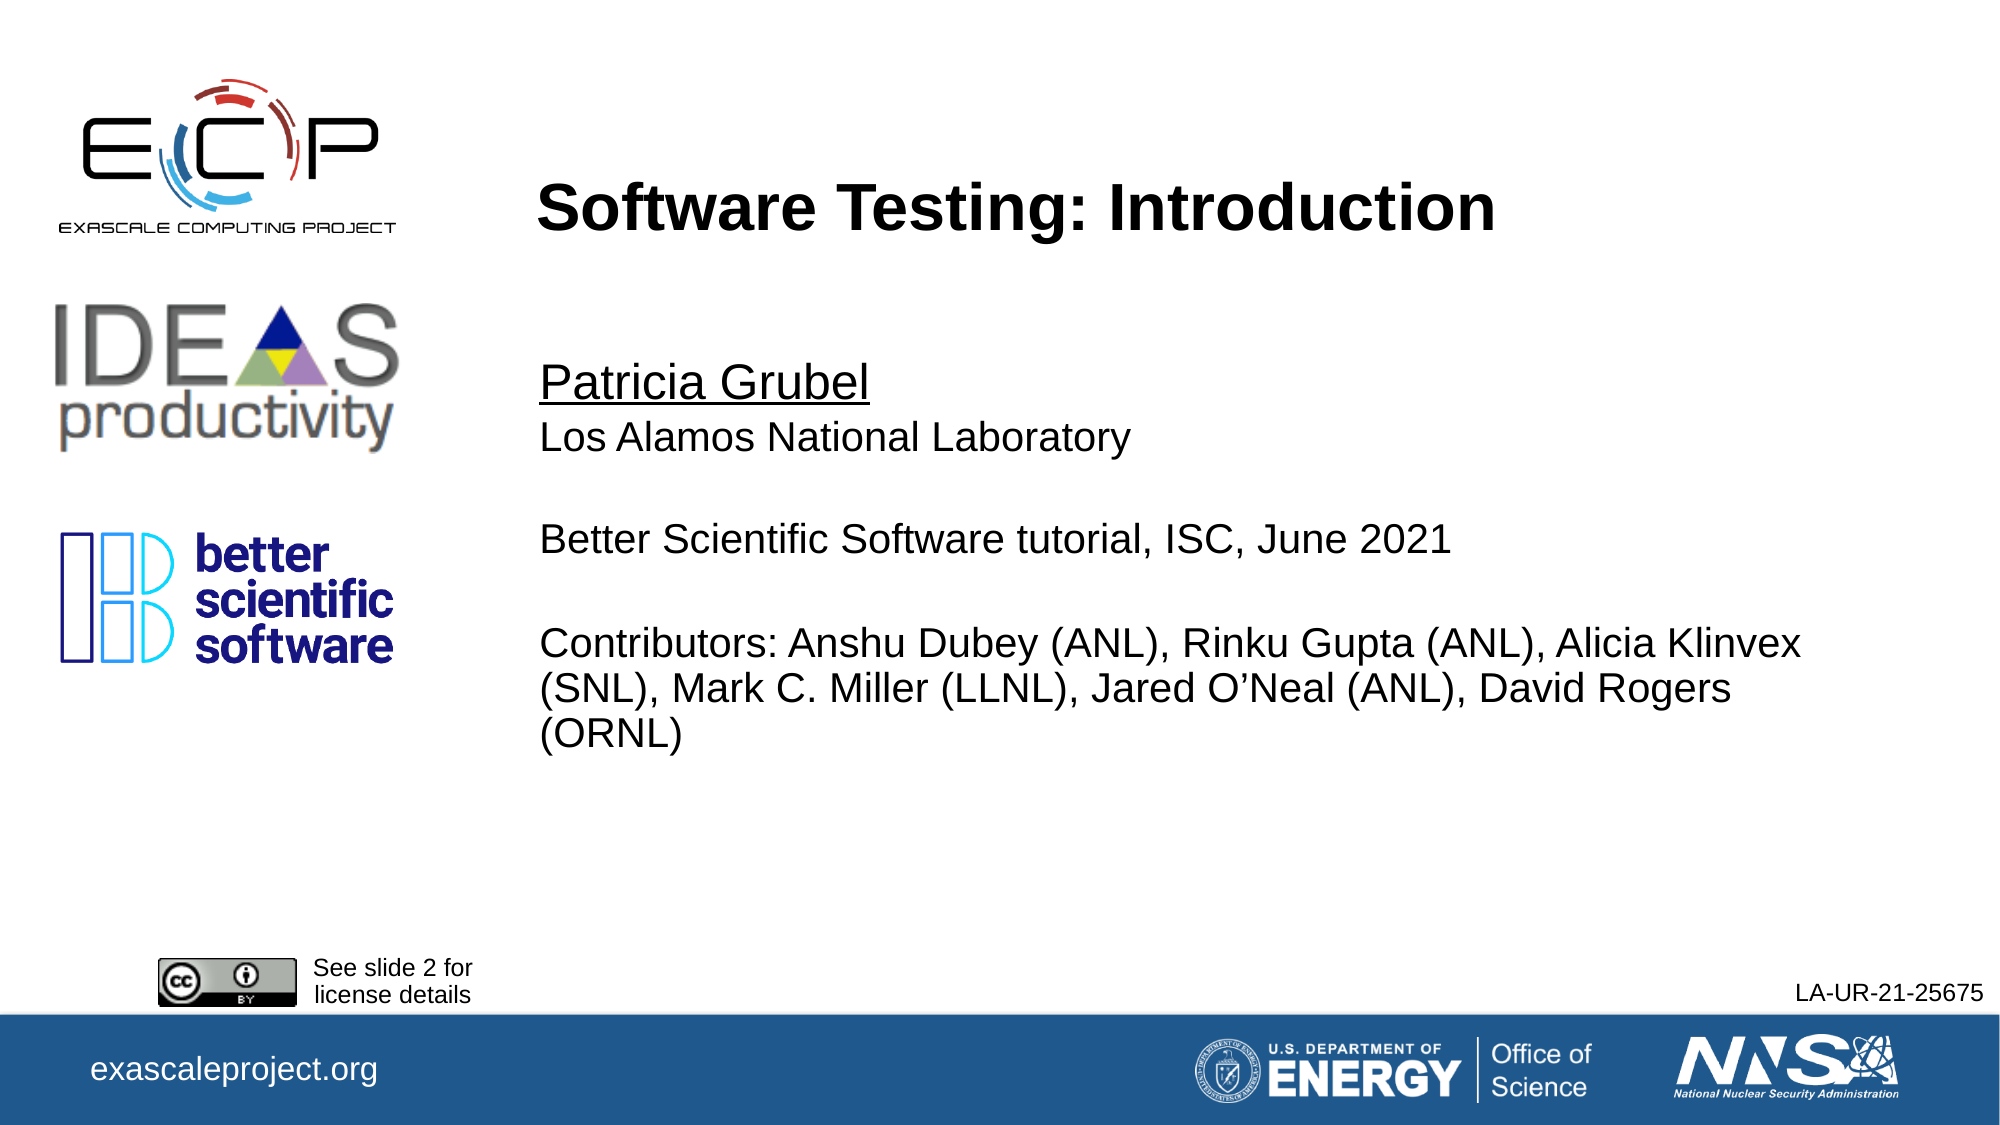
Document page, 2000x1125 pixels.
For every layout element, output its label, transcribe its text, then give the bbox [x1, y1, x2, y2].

subtitle Patricia Grubel Los Alamos National Laboratory Better Scientific Software tutorial, ISC, June 2021 Contributors: Anshu Dubey (ANL), Rinku Gupta (ANL), Alicia Klinvex (SNL), Mark C. Miller (LLNL), Jared O’Neal (ANL), David Rogers (ORNL) [521, 341, 1882, 811]
picture [54, 523, 401, 672]
picture [59, 79, 396, 233]
title Software Testing: Introduction [521, 82, 1882, 252]
picture [1195, 1037, 1592, 1103]
picture [1673, 1034, 1899, 1106]
text_box LA-UR-21-25675 [1780, 968, 2000, 1044]
picture [54, 303, 401, 454]
picture [158, 958, 297, 1007]
